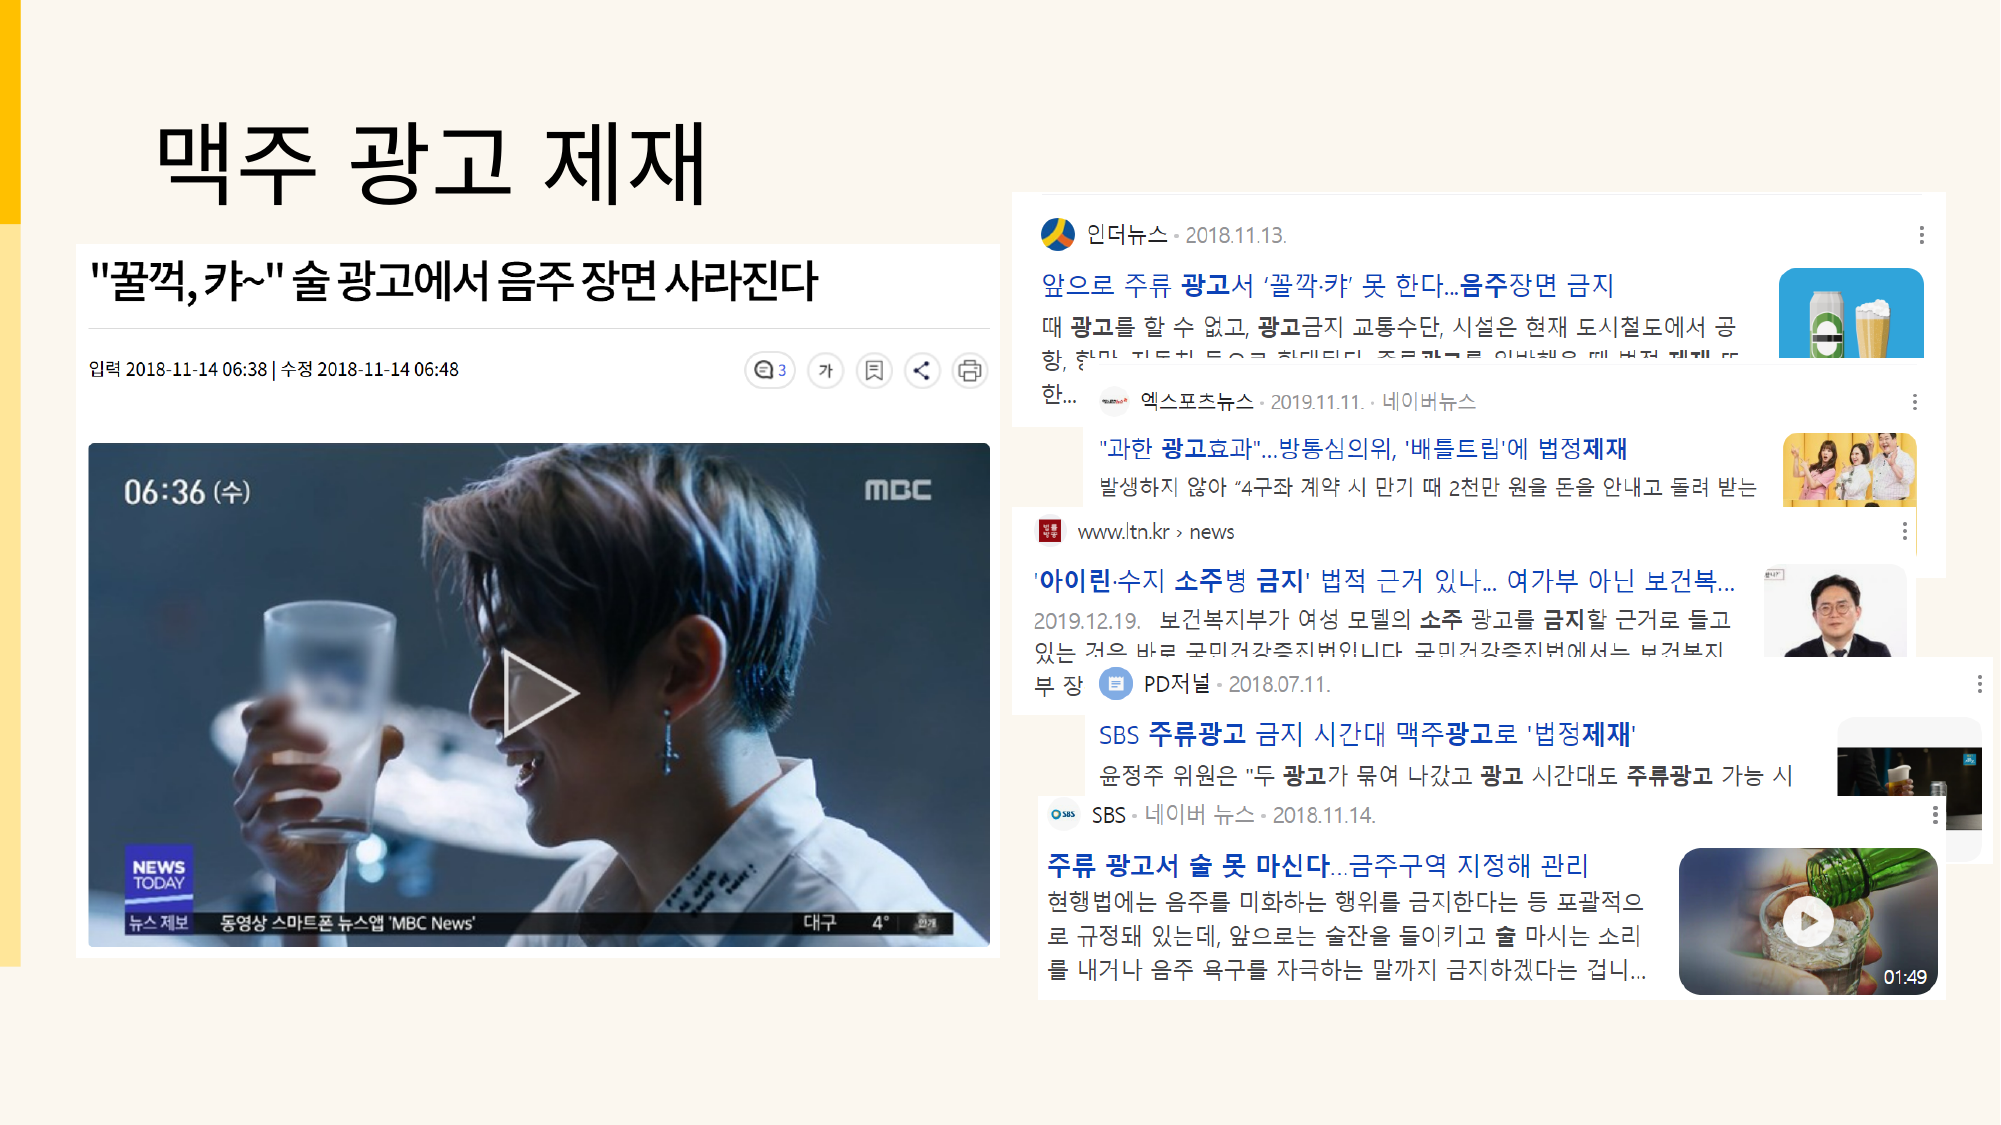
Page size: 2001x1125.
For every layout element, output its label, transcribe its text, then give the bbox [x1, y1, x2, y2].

title 맥주 광고 제재 [137, 59, 1863, 278]
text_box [0, 0, 21, 967]
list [76, 244, 1000, 958]
picture [1012, 192, 1993, 1000]
